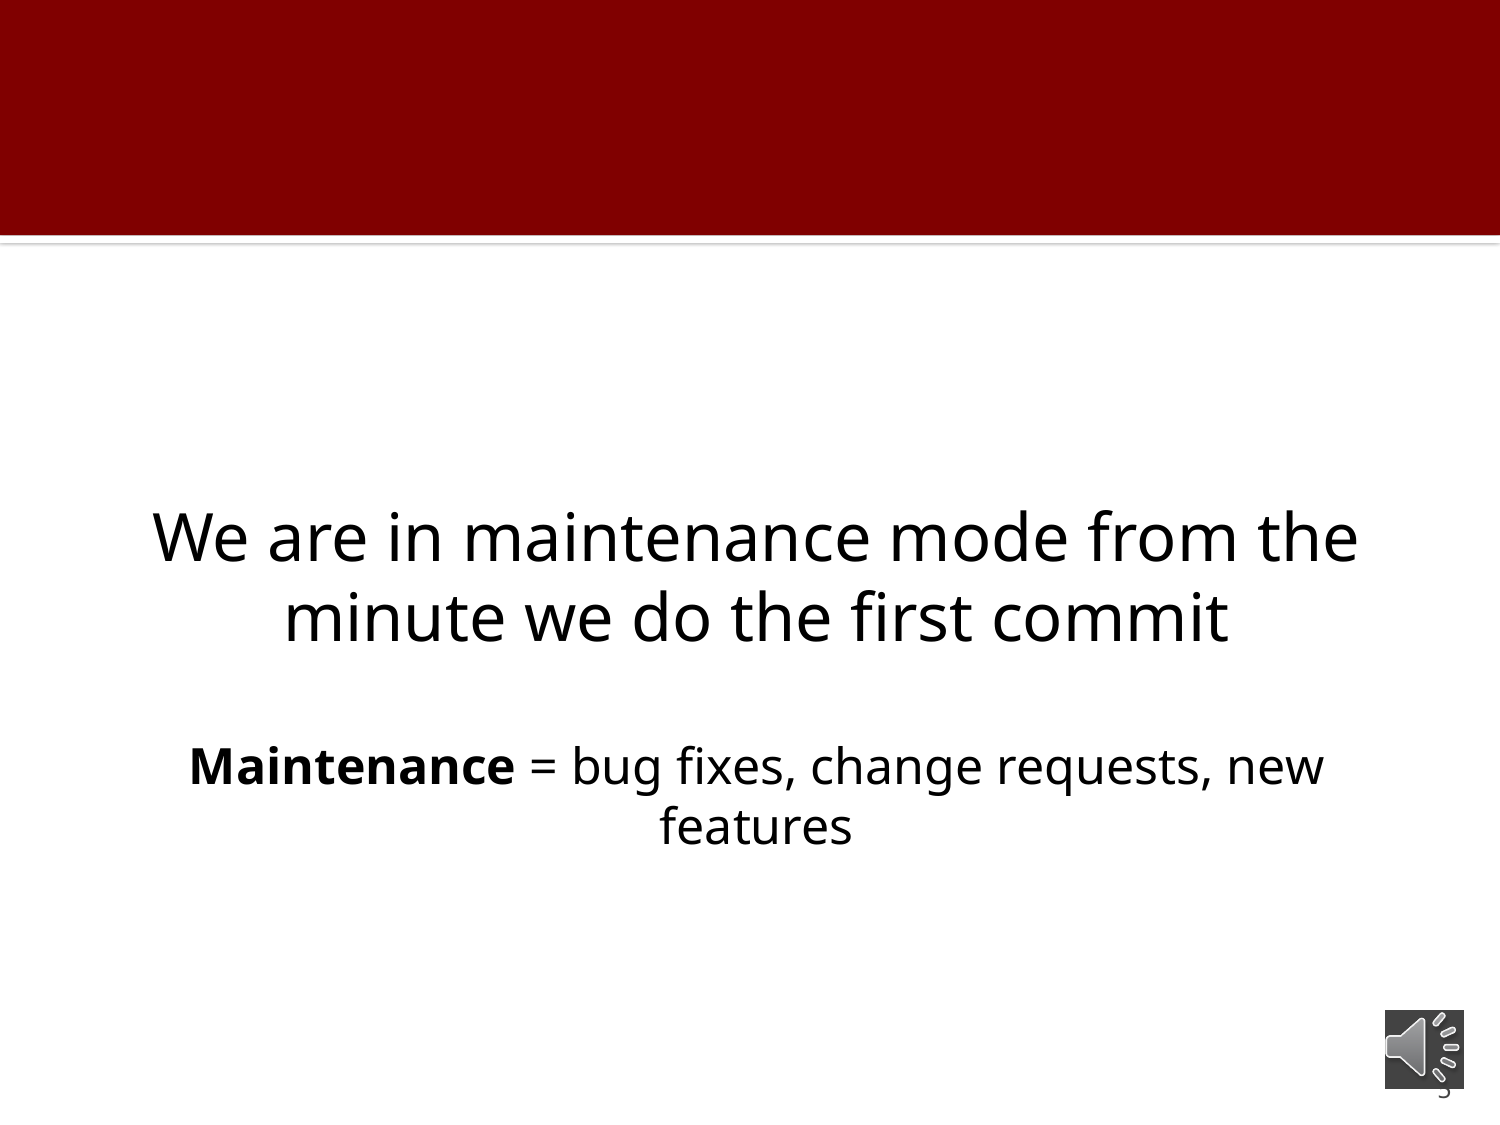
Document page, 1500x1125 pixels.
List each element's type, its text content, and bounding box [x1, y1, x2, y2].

picture [1384, 1009, 1465, 1090]
list We are in maintenance mode from the minute we do the first commit Maintenance = bug fixes, change requests, new features [75, 291, 1425, 1050]
slide_number 5 [1345, 1062, 1467, 1108]
